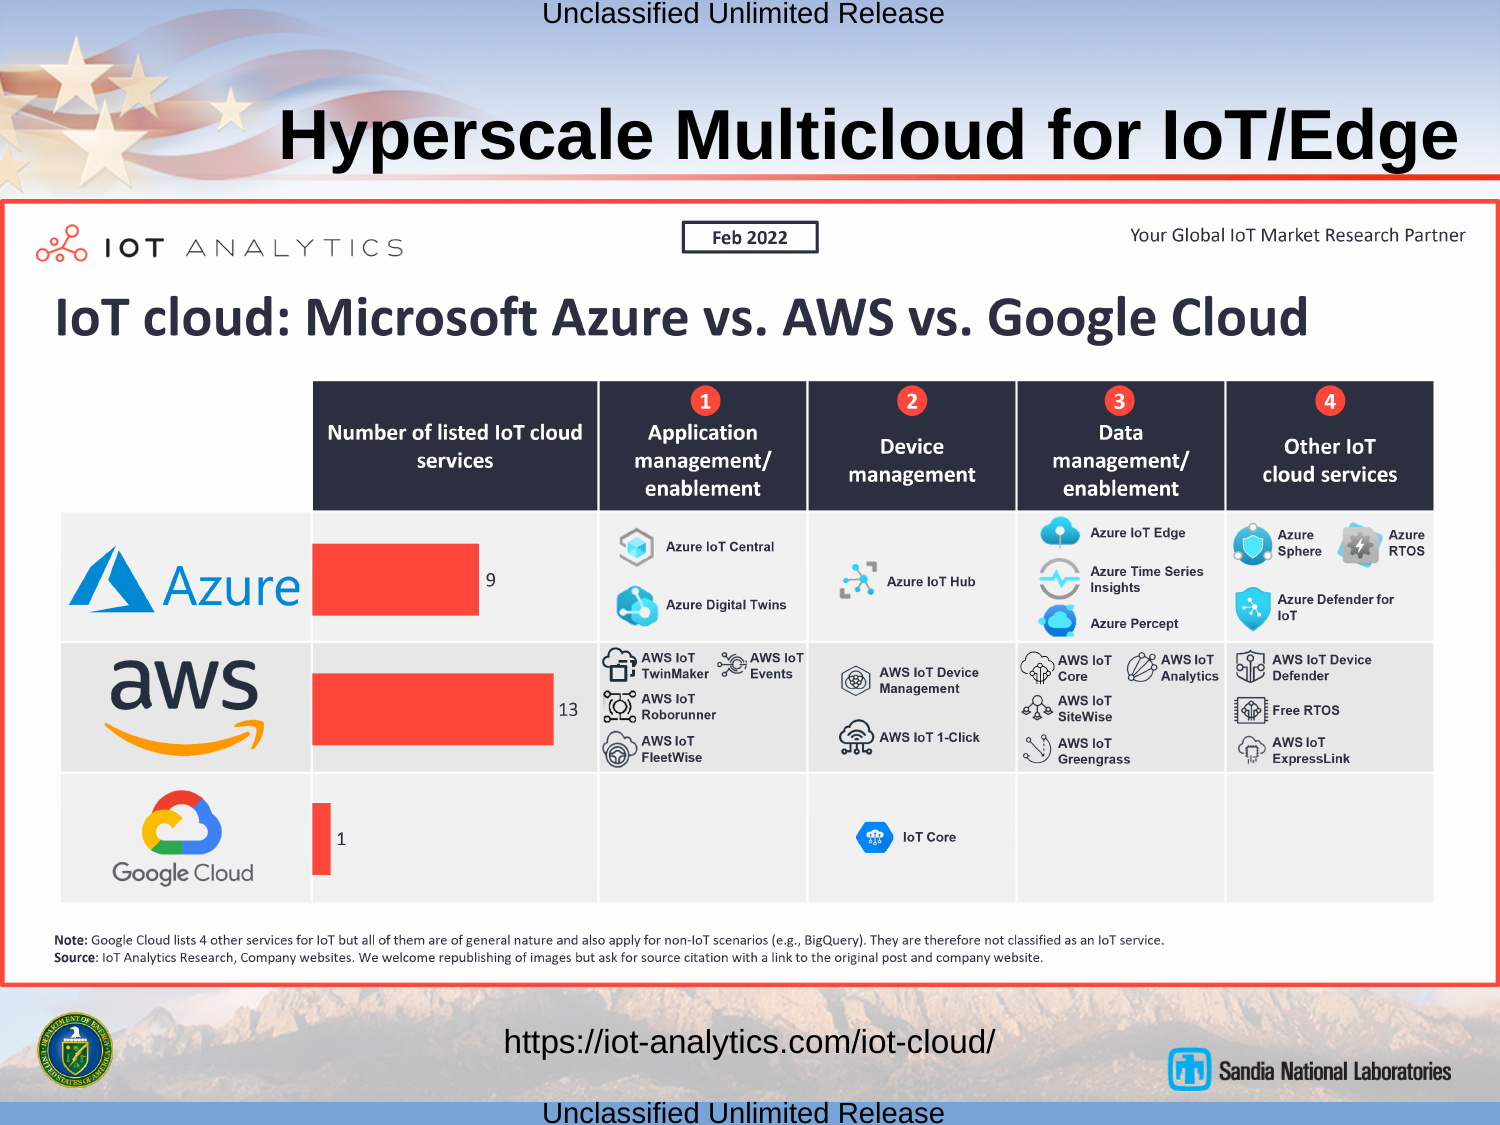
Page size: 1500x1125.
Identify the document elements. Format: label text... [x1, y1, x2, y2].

picture [0, 0, 1500, 1125]
text_box https://iot-analytics.com/iot-cloud/ [488, 1012, 1012, 1068]
title Hyperscale Multicloud for IoT/Edge [263, 37, 1500, 199]
